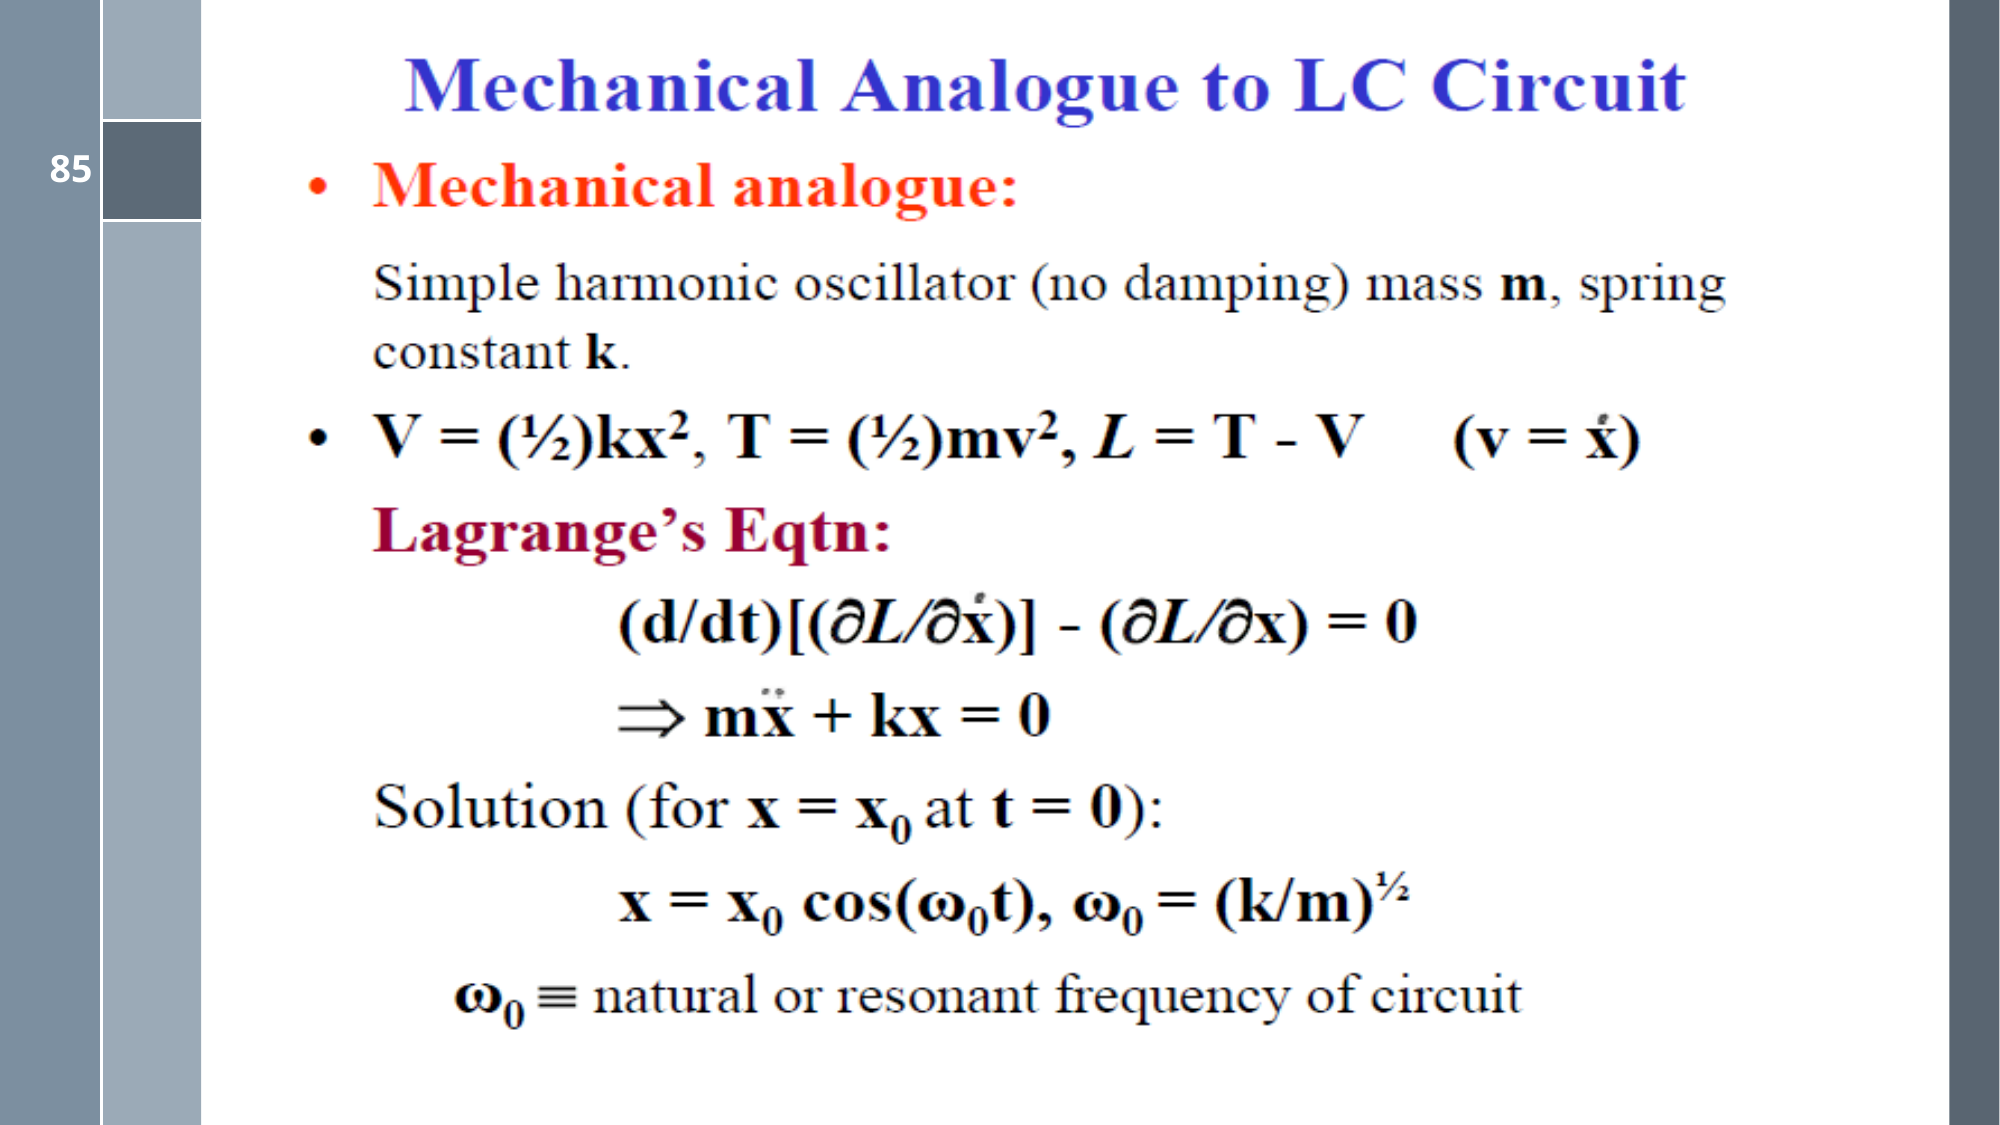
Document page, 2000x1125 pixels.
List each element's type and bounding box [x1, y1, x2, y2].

picture [287, 45, 1800, 1063]
